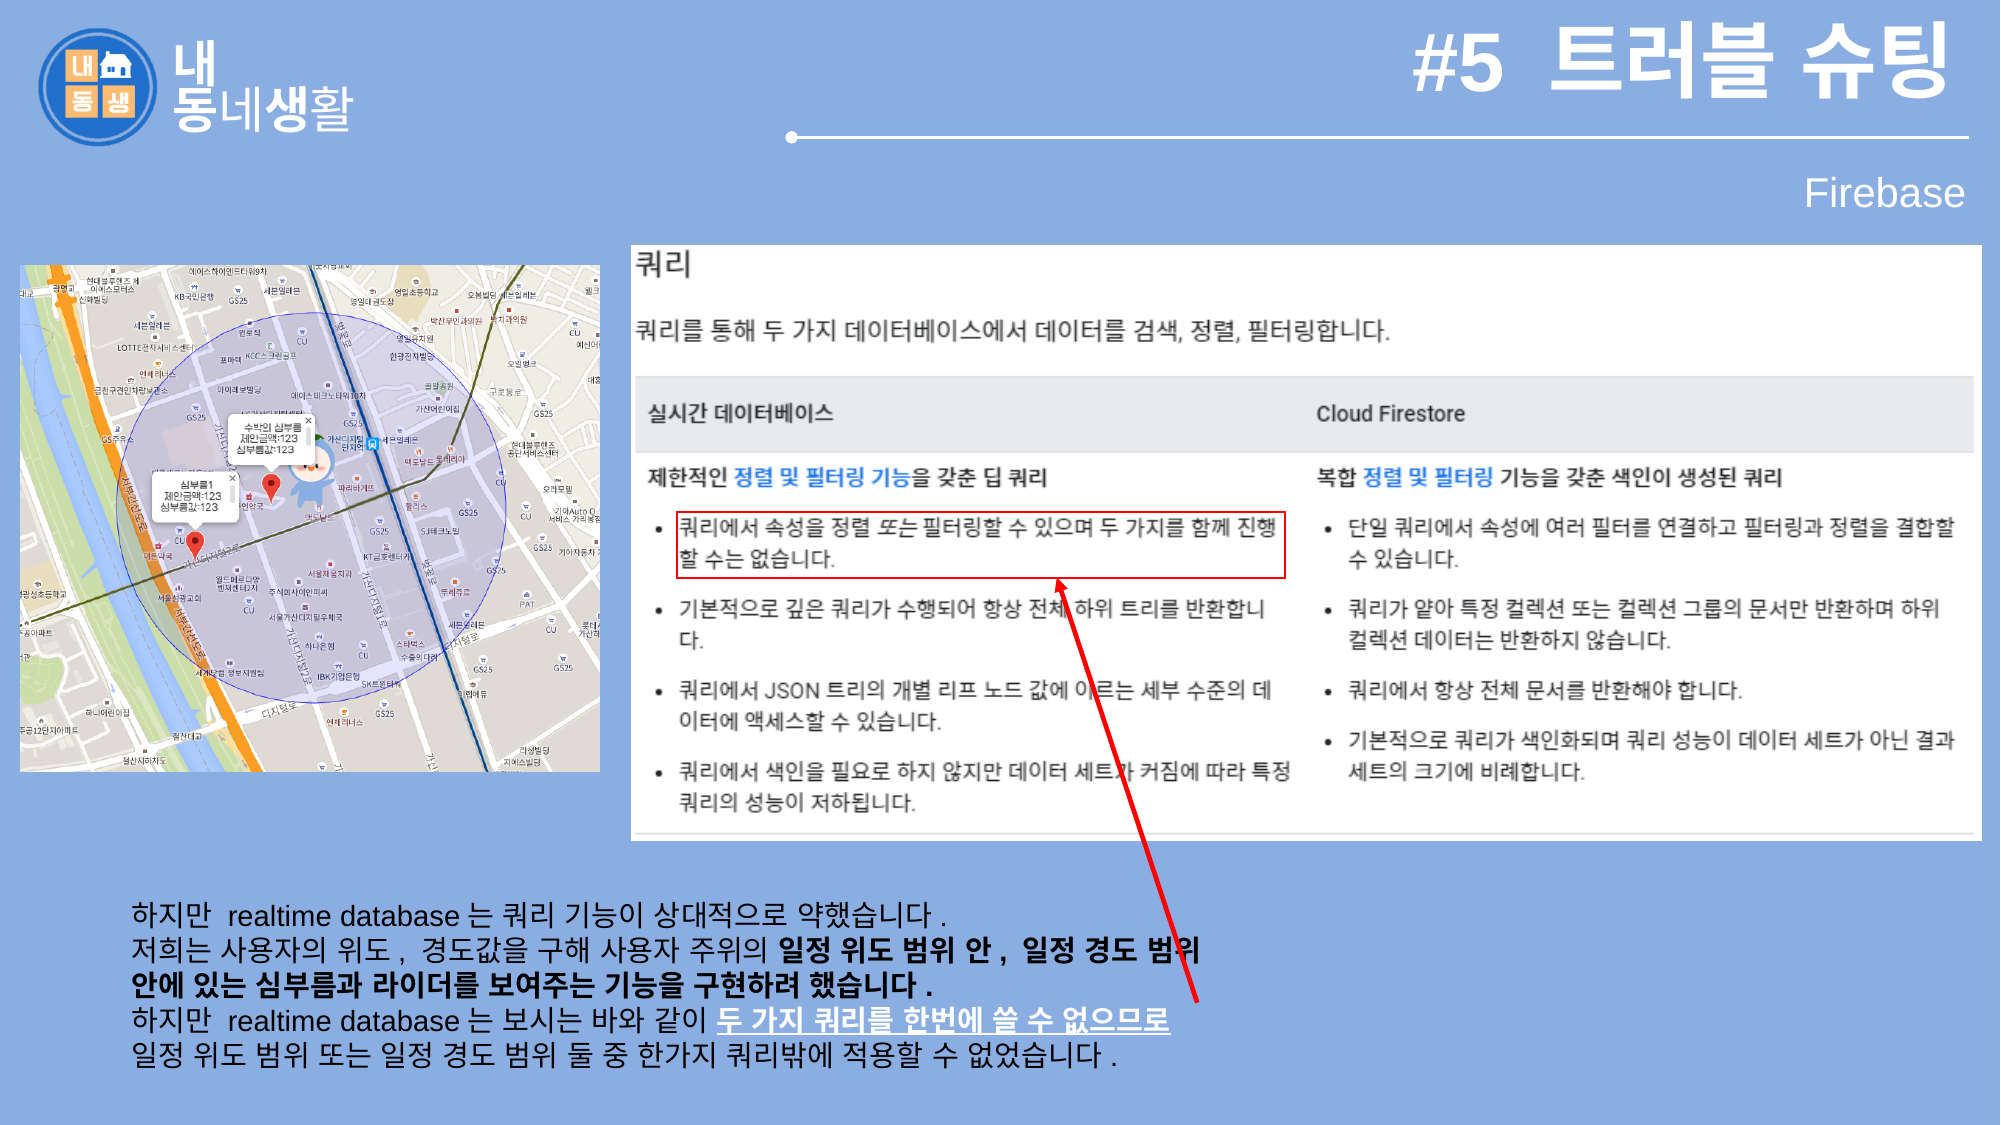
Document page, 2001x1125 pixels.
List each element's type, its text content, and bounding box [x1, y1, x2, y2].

text_box 하지만 realtime database는 쿼리 기능이 상대적으로 약했습니다. 저희는 사용자의 위도, 경도값을 구해 사용자 주위의 일정 위도 범위 안, 일정 경도 범위 안에 있는 심부름과 라이더를 보여주는 기능을 구현하려 했습니다. 하지만 realtime database는 보시는 바와 같이 두 가지 쿼리를 한번에 쓸 수 없으므로 일정 위도 범위 또는 일정 경도 범위 둘 중 한가지 쿼리밖에 적용할 수 없었습니다. [116, 889, 1237, 1125]
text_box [20, 10, 491, 164]
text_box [631, 245, 1982, 841]
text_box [778, 0, 1982, 225]
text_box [1056, 577, 1198, 1003]
picture [20, 265, 600, 772]
